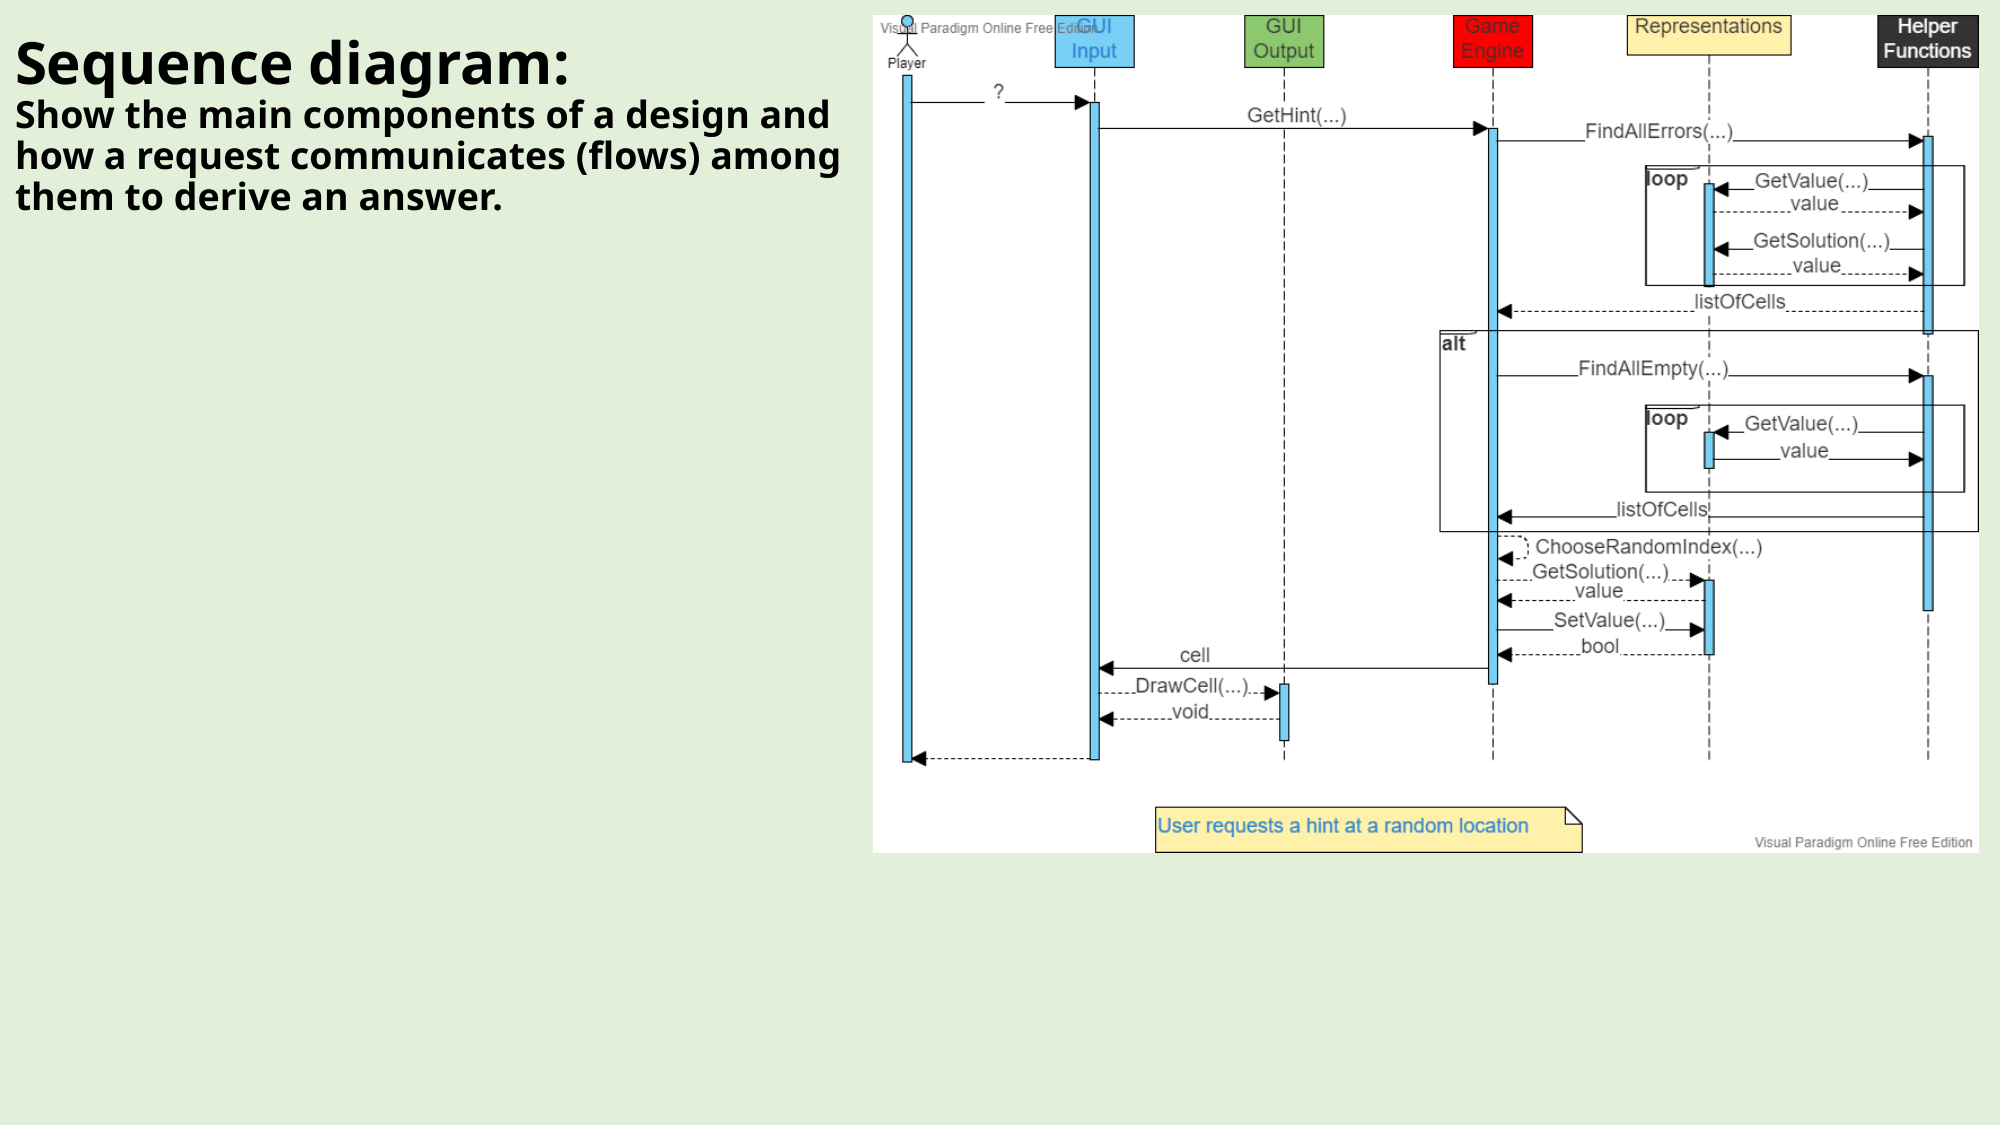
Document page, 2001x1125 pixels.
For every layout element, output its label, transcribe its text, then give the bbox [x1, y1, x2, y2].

picture [873, 15, 1979, 853]
title Sequence diagram: Show the main components of a design and how a request communicates (flows) among them to derive an answer. [0, 0, 867, 252]
